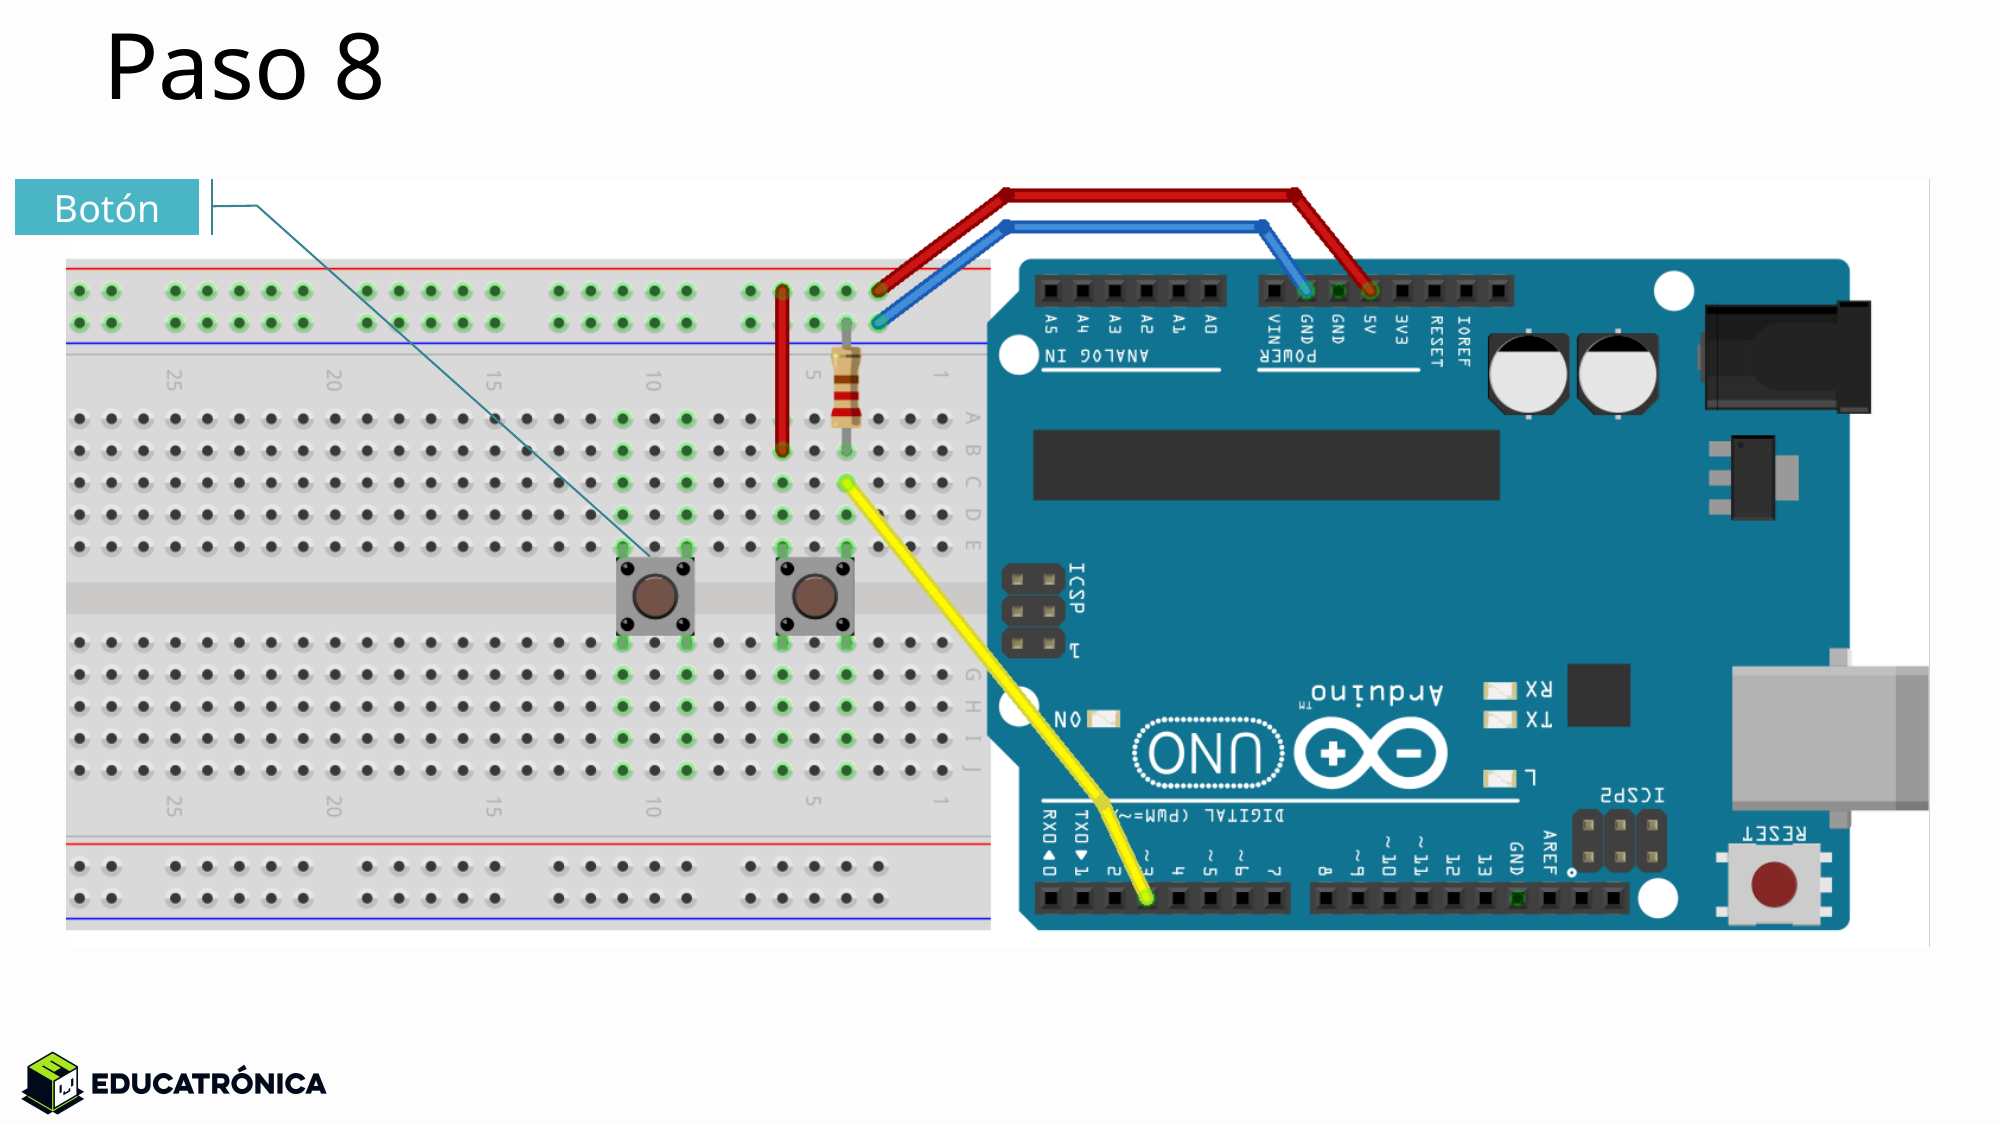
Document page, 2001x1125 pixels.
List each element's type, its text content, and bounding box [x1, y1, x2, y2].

text_box Botón [15, 179, 66, 235]
title Paso 8 [88, 7, 1912, 133]
picture [66, 179, 1934, 947]
picture [19, 1048, 330, 1118]
